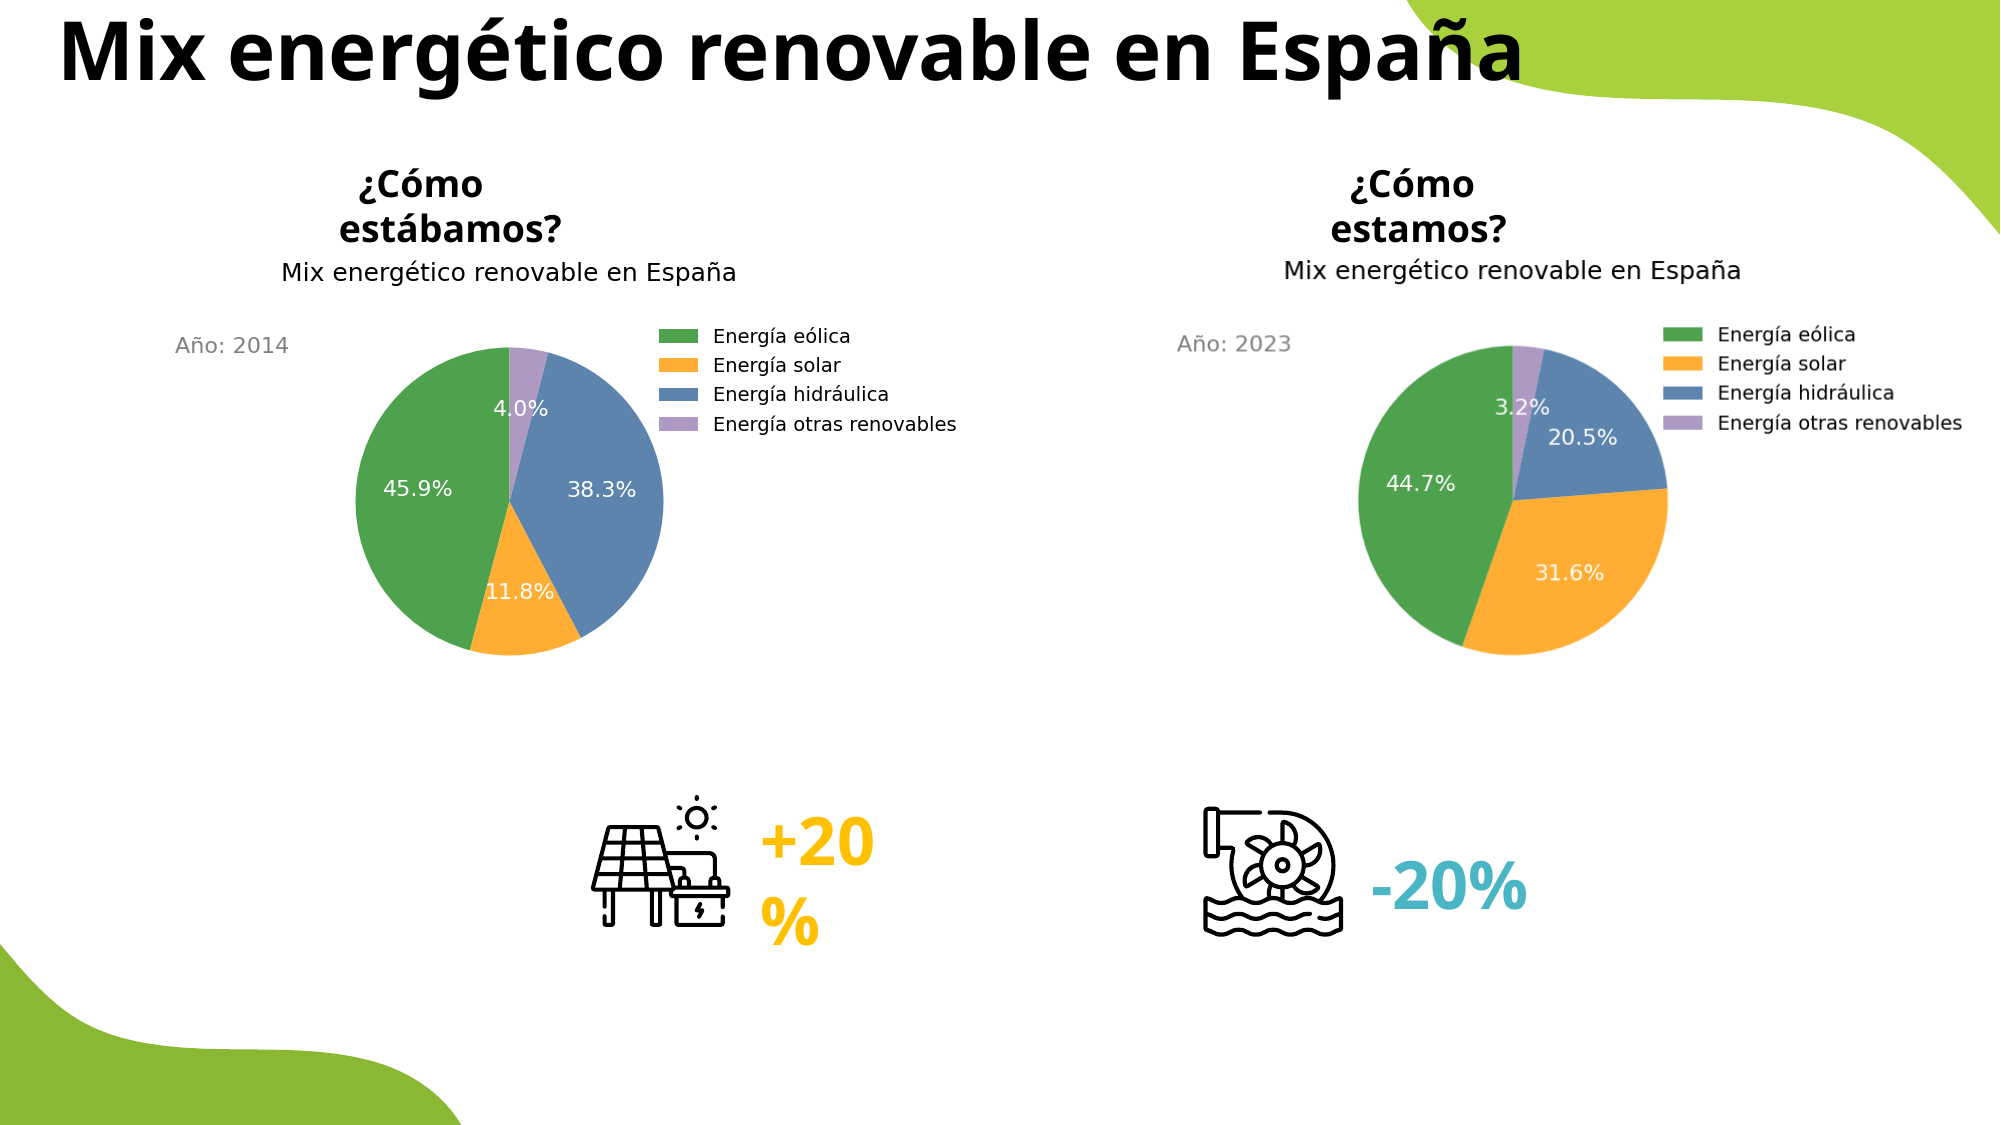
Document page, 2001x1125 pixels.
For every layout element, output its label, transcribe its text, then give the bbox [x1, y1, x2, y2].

text_box Mix energético renovable en España [0, 0, 1545, 109]
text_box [590, 794, 731, 927]
picture [1000, 249, 2000, 747]
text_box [1203, 806, 1344, 937]
text_box ¿Cómo estábamos? [324, 152, 685, 249]
picture [0, 249, 997, 747]
text_box ¿Cómo estamos? [1315, 152, 1677, 249]
text_box -20% [1356, 832, 1545, 934]
text_box +20% [745, 828, 935, 930]
